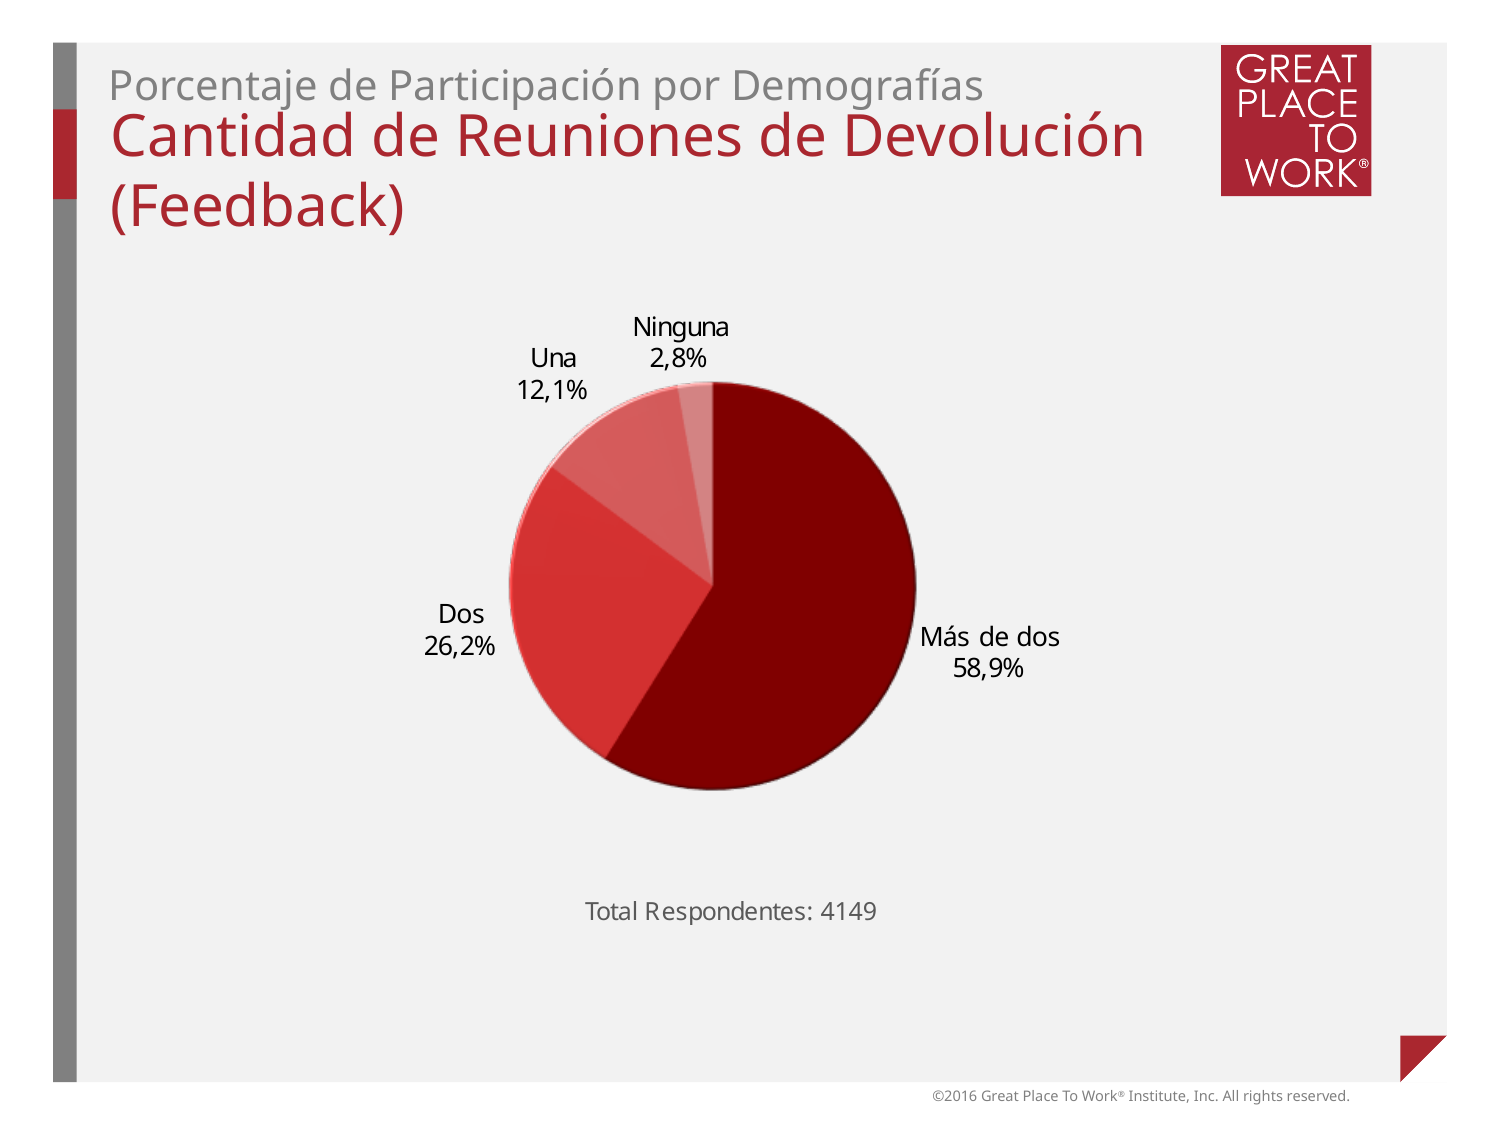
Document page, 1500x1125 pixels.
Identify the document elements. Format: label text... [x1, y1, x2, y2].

picture [166, 200, 1354, 925]
title Cantidad de Reuniones de Devolución (Feedback) [95, 123, 1243, 213]
subtitle Porcentaje de Participación por Demografías [93, 51, 1200, 117]
